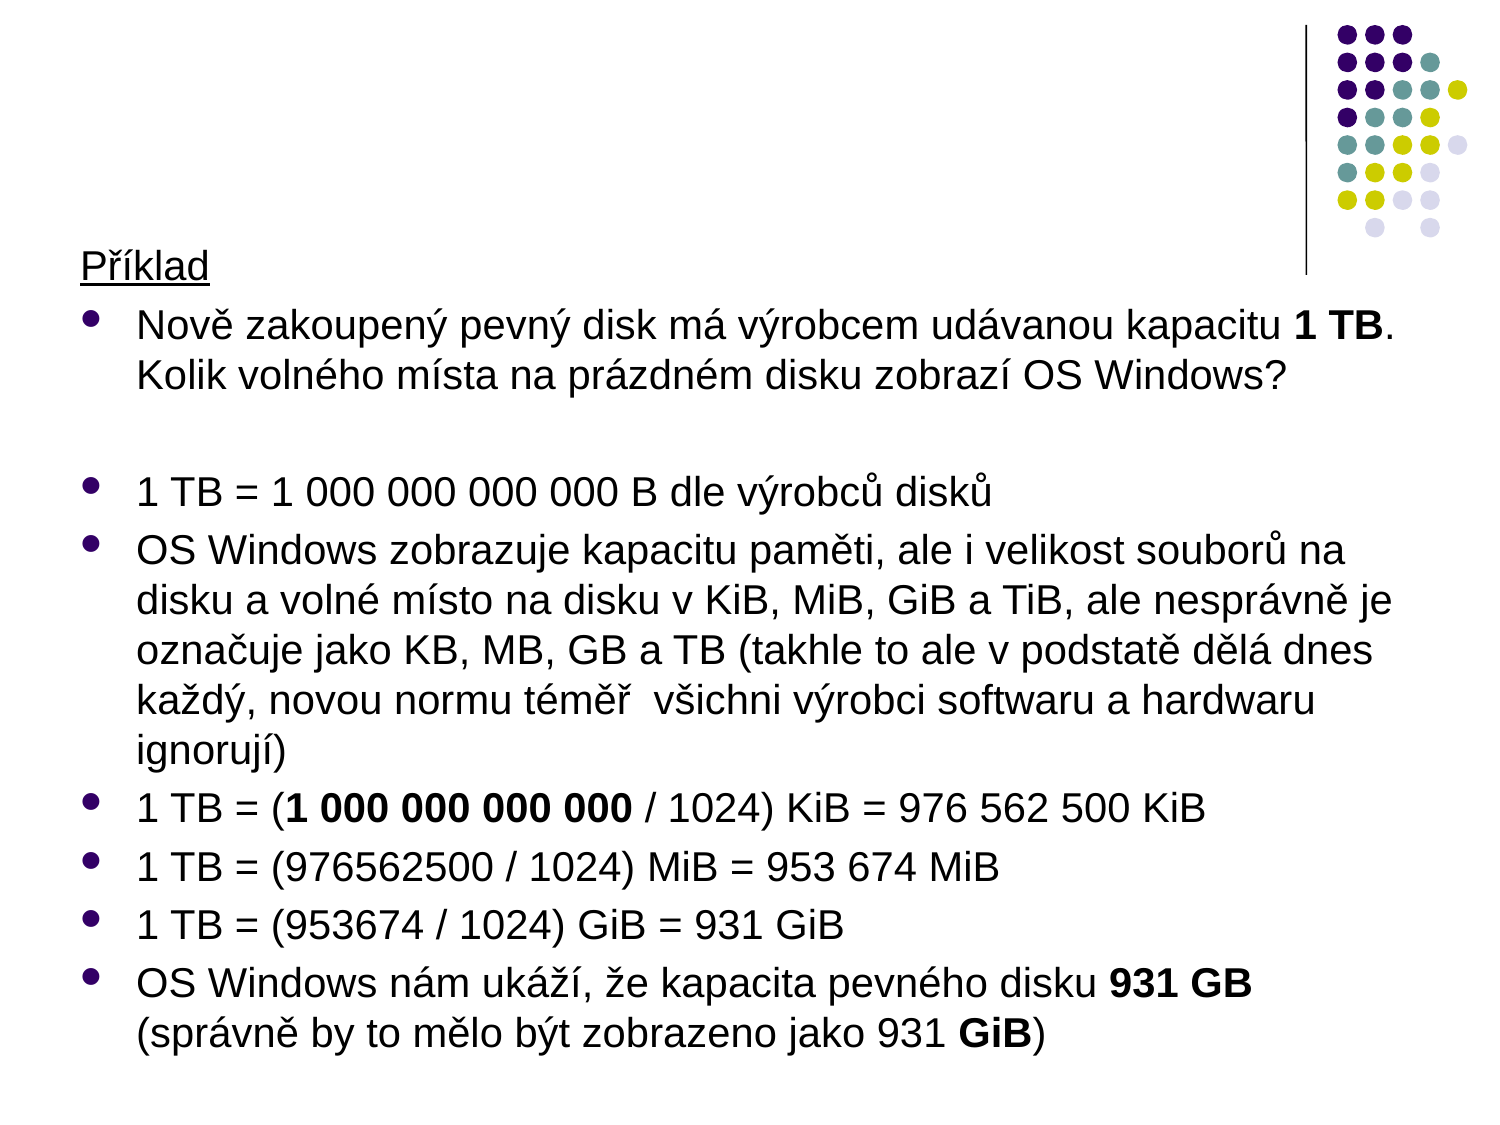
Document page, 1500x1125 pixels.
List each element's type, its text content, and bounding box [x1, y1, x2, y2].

list Příklad Nově zakoupený pevný disk má výrobcem udávanou kapacitu 1 TB. Kolik volného místa na prázdném disku zobrazí OS Windows? 1 TB = 1 000 000 000 000 B dle výrobců disků OS Windows zobrazuje kapacitu paměti, ale i velikost souborů na disku a volné místo na disku v KiB, MiB, GiB a TiB, ale nesprávně je označuje jako KB, MB, GB a TB (takhle to ale v podstatě dělá dnes každý, novou normu téměř všichni výrobci softwaru a hardwaru ignorují) 1 TB = (1 000 000 000 000 / 1024) KiB = 976 562 500 KiB 1 TB = (976562500 / 1024) MiB = 953 674 MiB 1 TB = (953674 / 1024) GiB = 931 GiB OS Windows nám ukáží, že kapacita pevného disku 931 GB (správně by to mělo být zobrazeno jako 931 GiB) [64, 231, 1415, 956]
